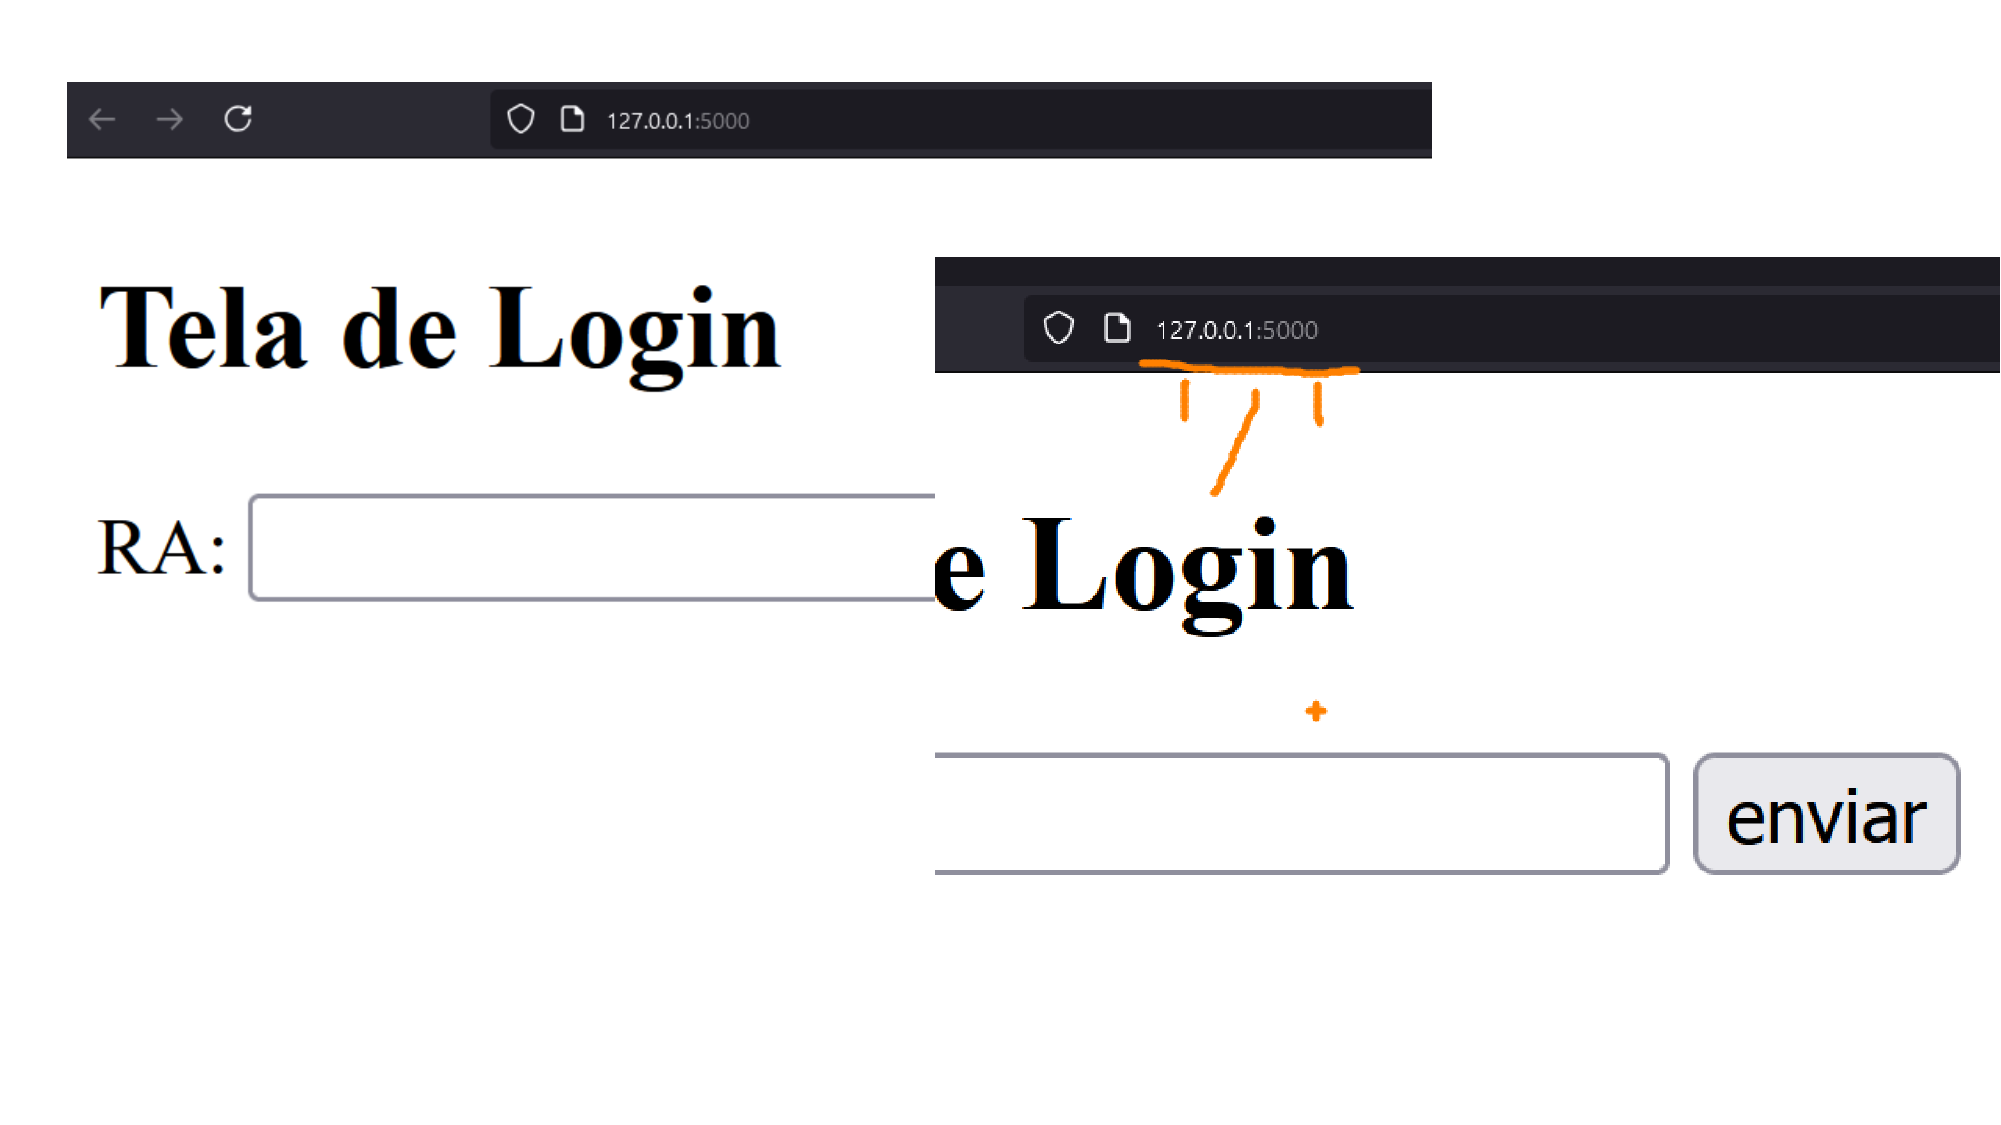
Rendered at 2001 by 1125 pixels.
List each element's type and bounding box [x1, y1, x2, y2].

picture [67, 82, 2000, 910]
